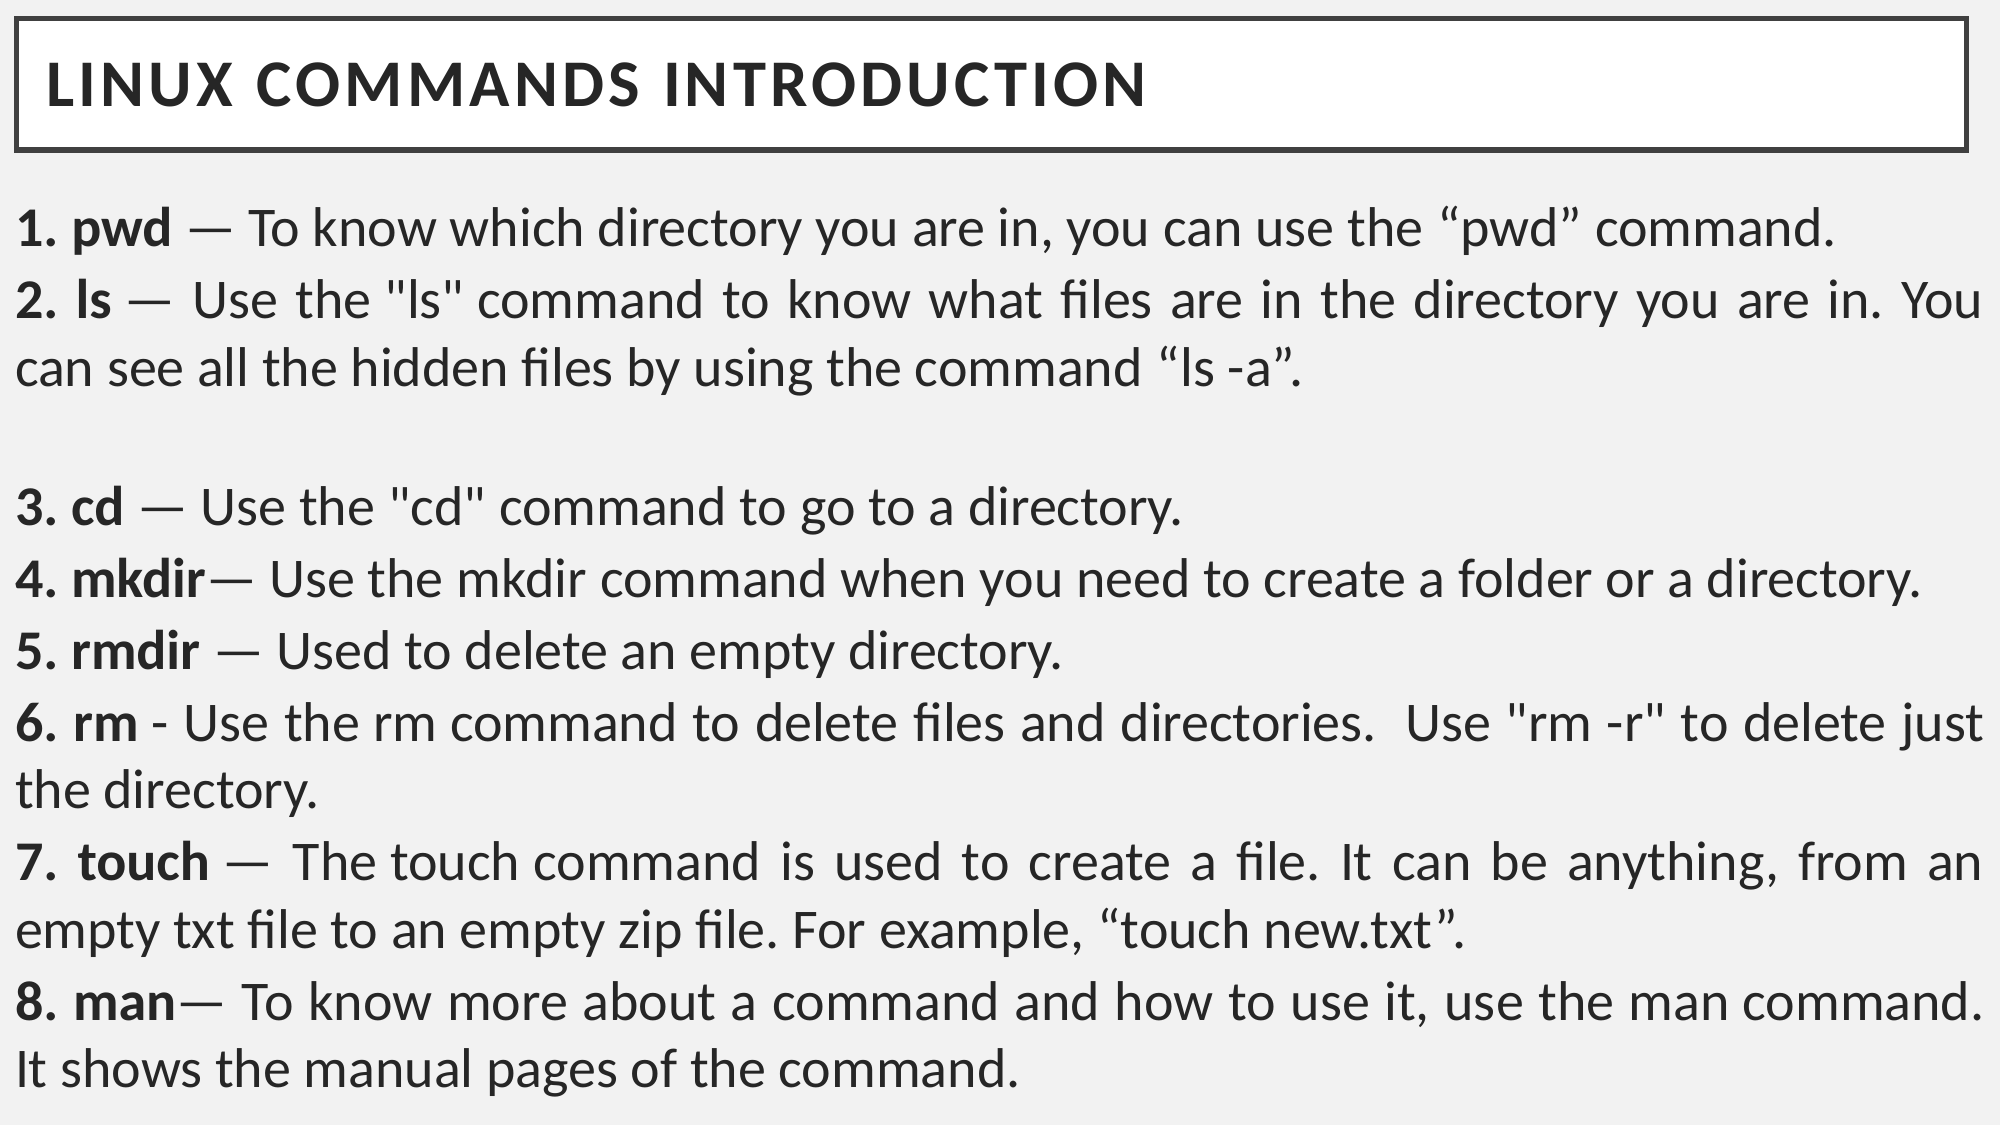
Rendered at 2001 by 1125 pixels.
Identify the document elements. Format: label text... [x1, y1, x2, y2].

list 1. pwd — To know which directory you are in, you can use the “pwd” command. 2. ls — Use the "ls" command to know what files are in the directory you are in. You can see all the hidden files by using the command “ls -a”. 3. cd — Use the "cd" command to go to a directory. 4. mkdir— Use the mkdir command when you need to create a folder or a directory. 5. rmdir — Used to delete an empty directory. 6. rm - Use the rm command to delete files and directories. Use "rm -r" to delete just the directory. 7. touch — The touch command is used to create a file. It can be anything, from an empty txt file to an empty zip file. For example, “touch new.txt”. 8. man— To know more about a command and how to use it, use the man command. It shows the manual pages of the command. [0, 183, 2000, 1125]
title Linux Commands Introduction [14, 16, 1969, 153]
